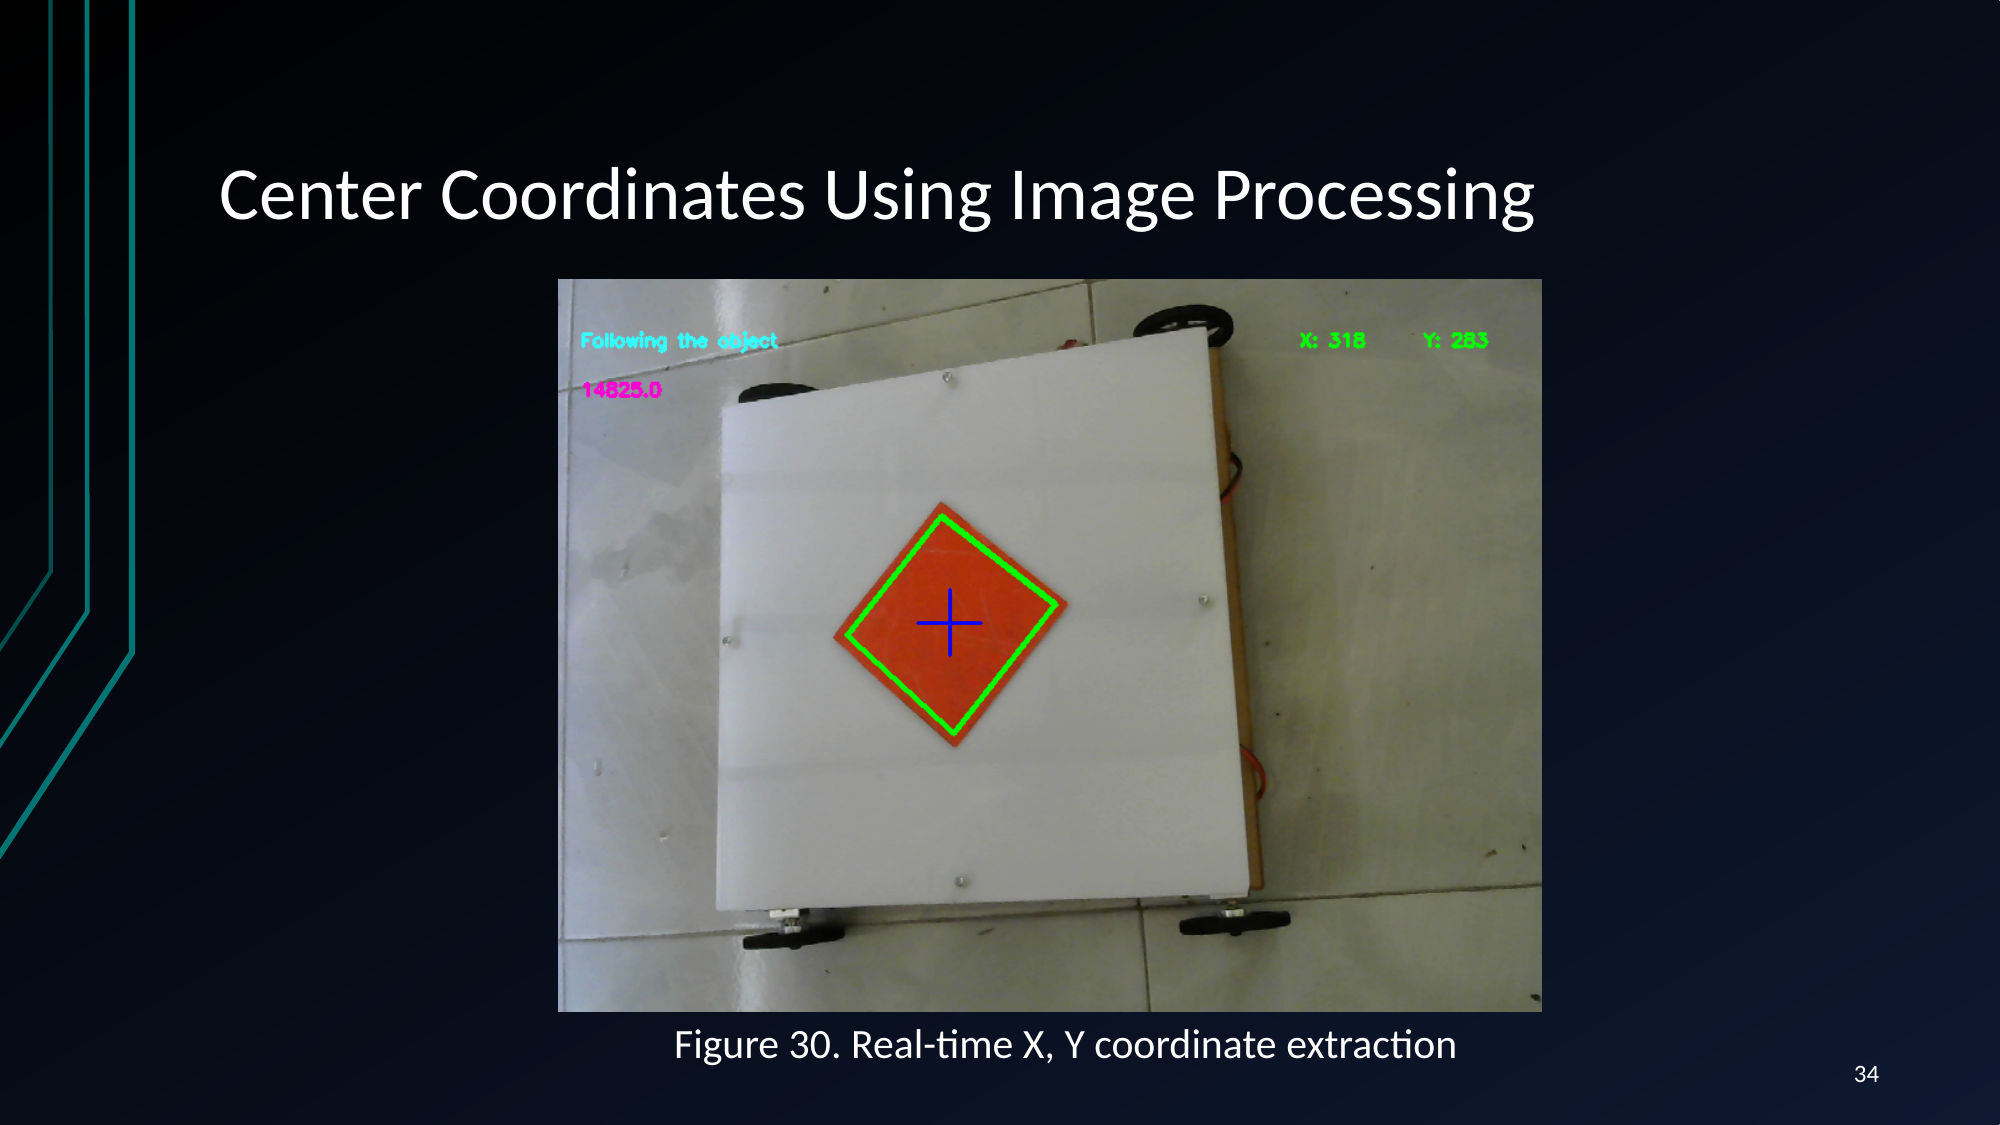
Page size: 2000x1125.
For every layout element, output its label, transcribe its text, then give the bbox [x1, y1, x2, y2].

text_box Figure 30. Real-time X, Y coordinate extraction [549, 1009, 1583, 1075]
slide_number 34 [1732, 1042, 1900, 1103]
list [557, 278, 1542, 1012]
title Center Coordinates Using Image Processing [199, 45, 1900, 246]
